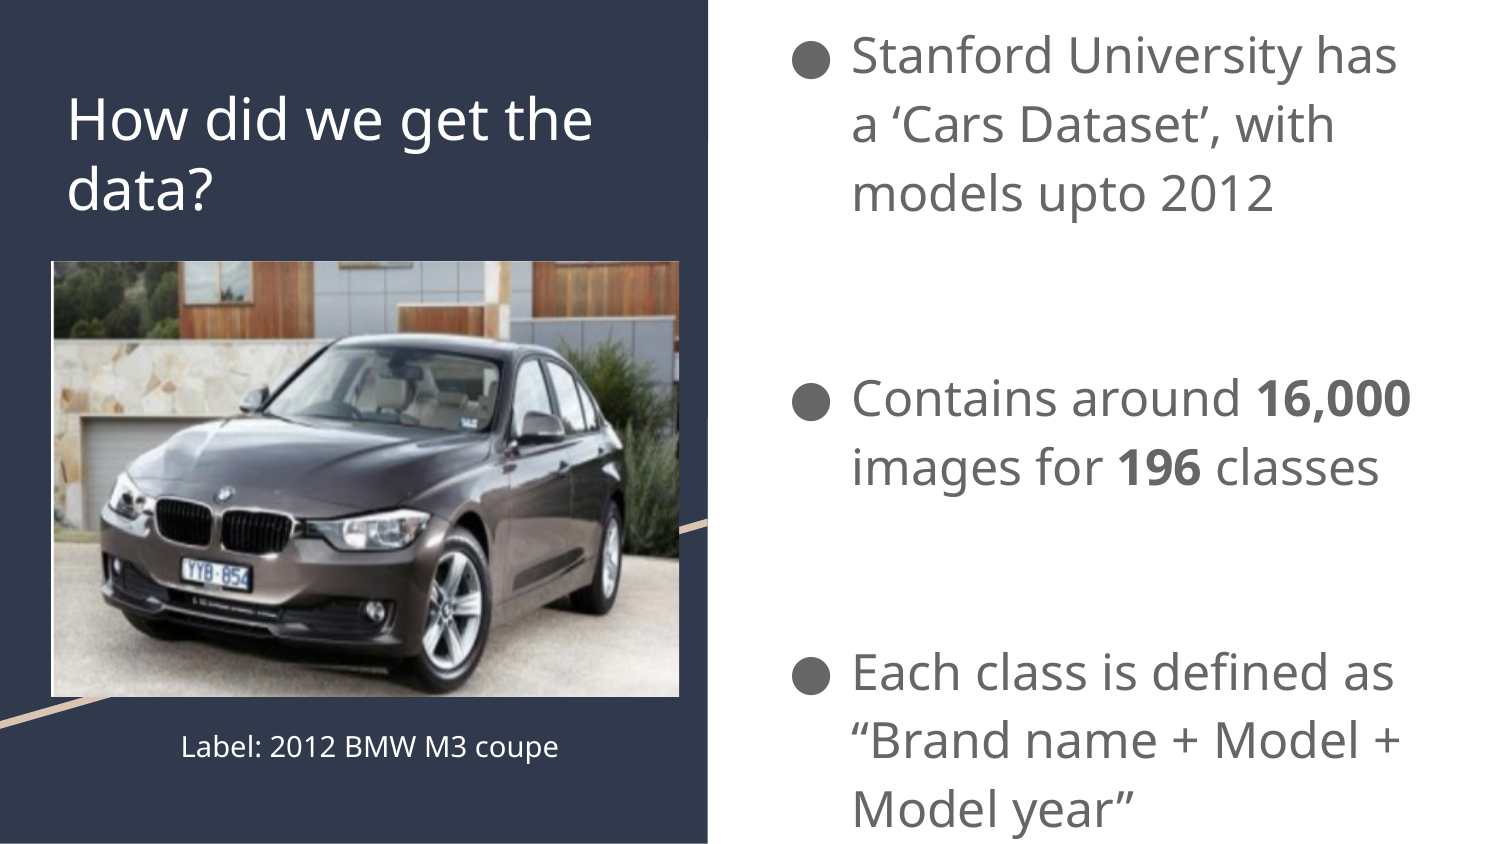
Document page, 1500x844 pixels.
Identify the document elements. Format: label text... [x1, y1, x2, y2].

text_box Label: 2012 BMW M3 coupe [80, 713, 660, 776]
list Stanford University has a ‘Cars Dataset’, with models upto 2012 Contains around 16,000 images for 196 classes Each class is defined as “Brand name + Model + Model year” [761, 0, 1446, 673]
title How did we get the data? [51, 66, 660, 229]
picture [50, 260, 680, 697]
